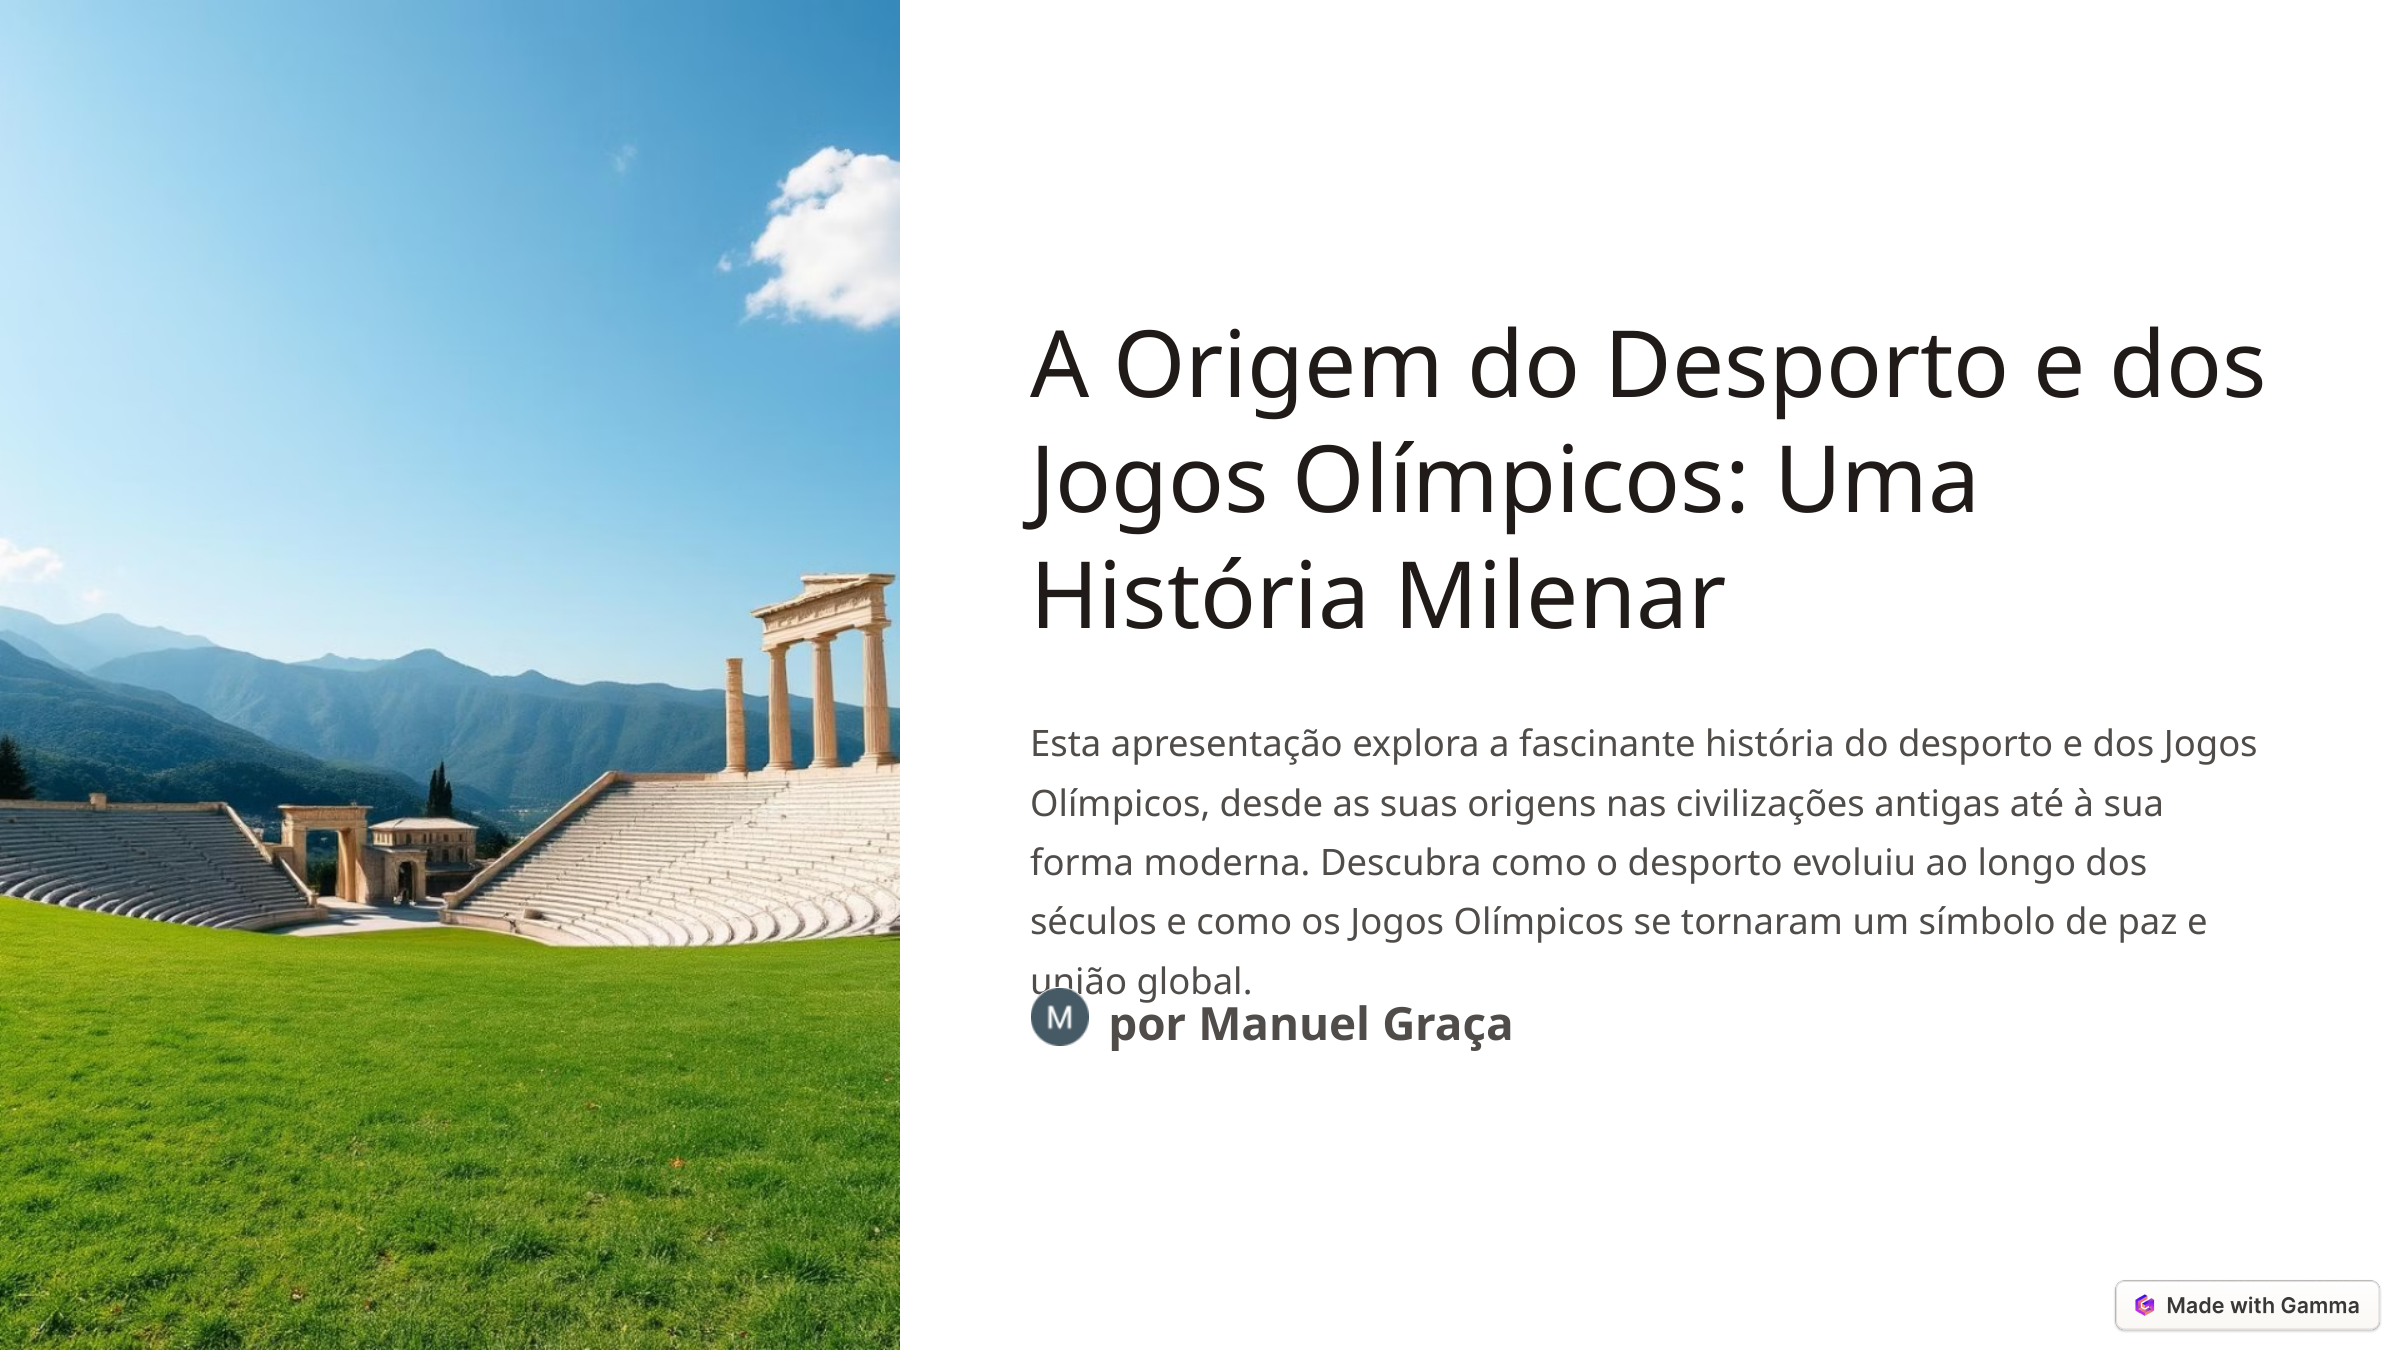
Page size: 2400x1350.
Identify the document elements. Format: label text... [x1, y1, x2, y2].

text_box A Origem do Desporto e dos Jogos Olímpicos: Uma História Milenar [1030, 300, 2270, 649]
picture [0, 0, 900, 1350]
picture [2106, 1271, 2389, 1339]
text_box por Manuel Graça [1108, 984, 1490, 1050]
picture [1031, 988, 1089, 1046]
text_box Esta apresentação explora a fascinante história do desporto e dos Jogos Olímpicos, desde as suas origens nas civilizações antigas até à sua forma moderna. Descubra como o desporto evoluiu ao longo dos séculos e como os Jogos Olímpicos se tornaram um símbolo de paz e união global. [1030, 704, 2270, 943]
